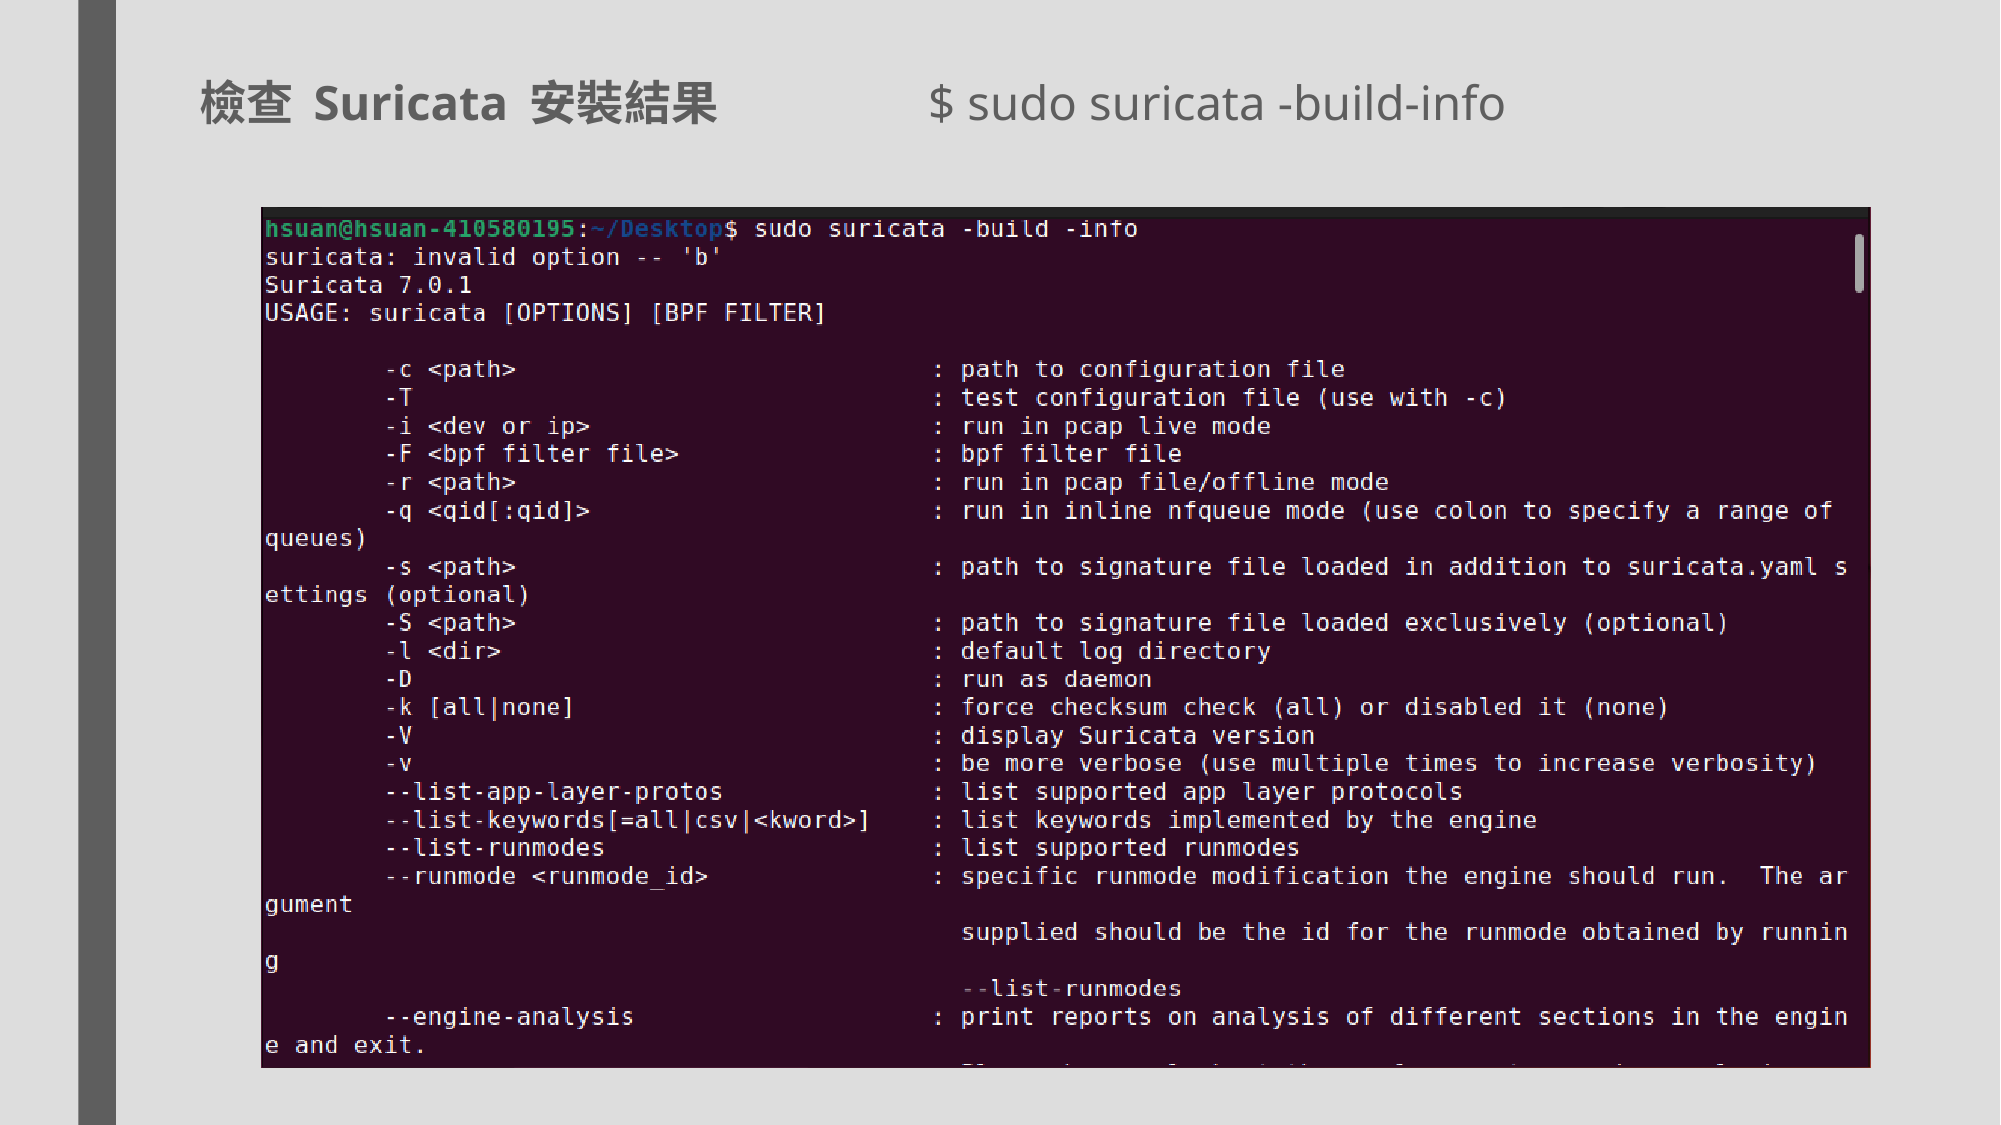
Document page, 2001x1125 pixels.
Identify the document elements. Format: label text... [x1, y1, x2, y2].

title 檢查 Suricata 安裝結果 $ sudo suricata -build-info [184, 72, 1760, 171]
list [261, 207, 1871, 1068]
